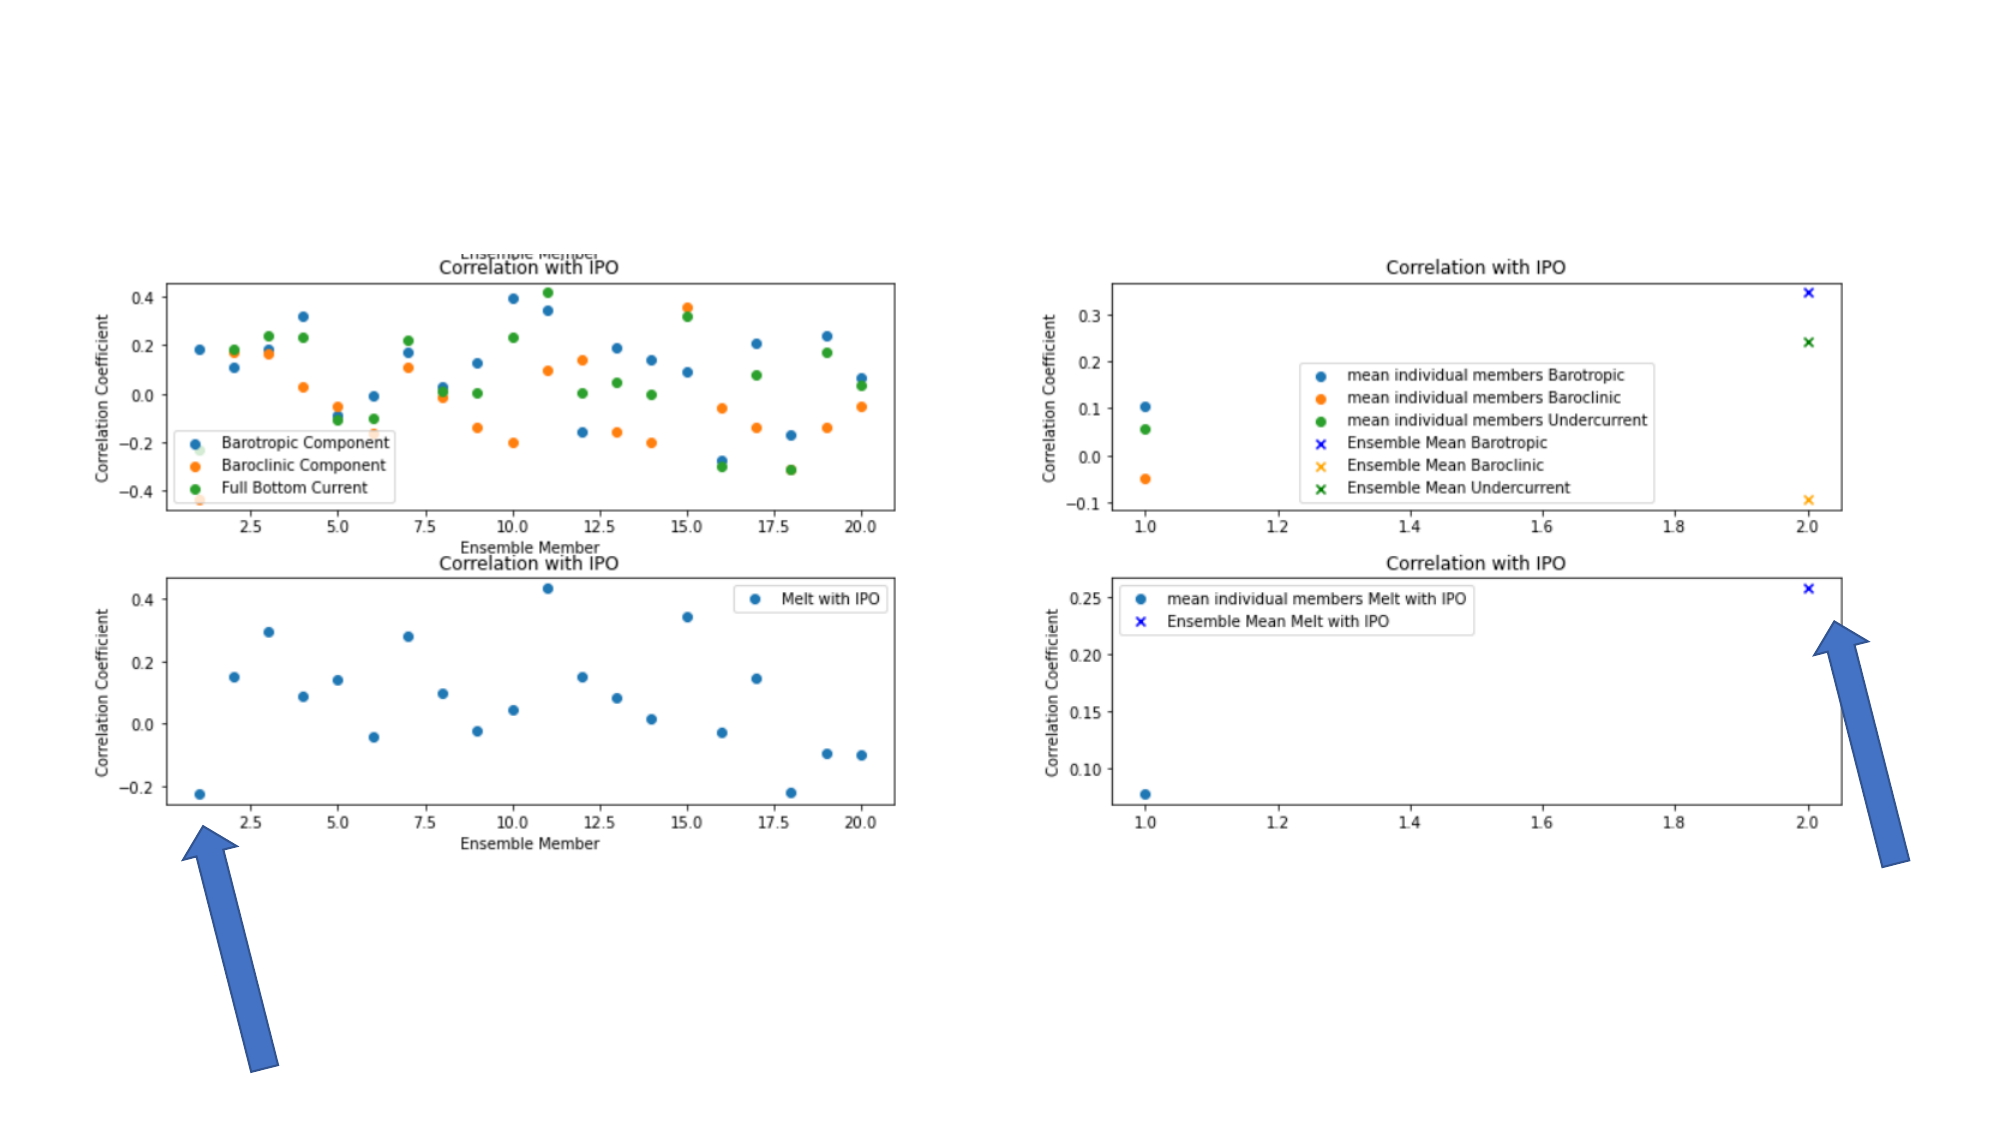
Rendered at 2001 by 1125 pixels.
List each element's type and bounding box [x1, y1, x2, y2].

text_box [199, 871, 280, 1074]
picture [77, 254, 1923, 871]
